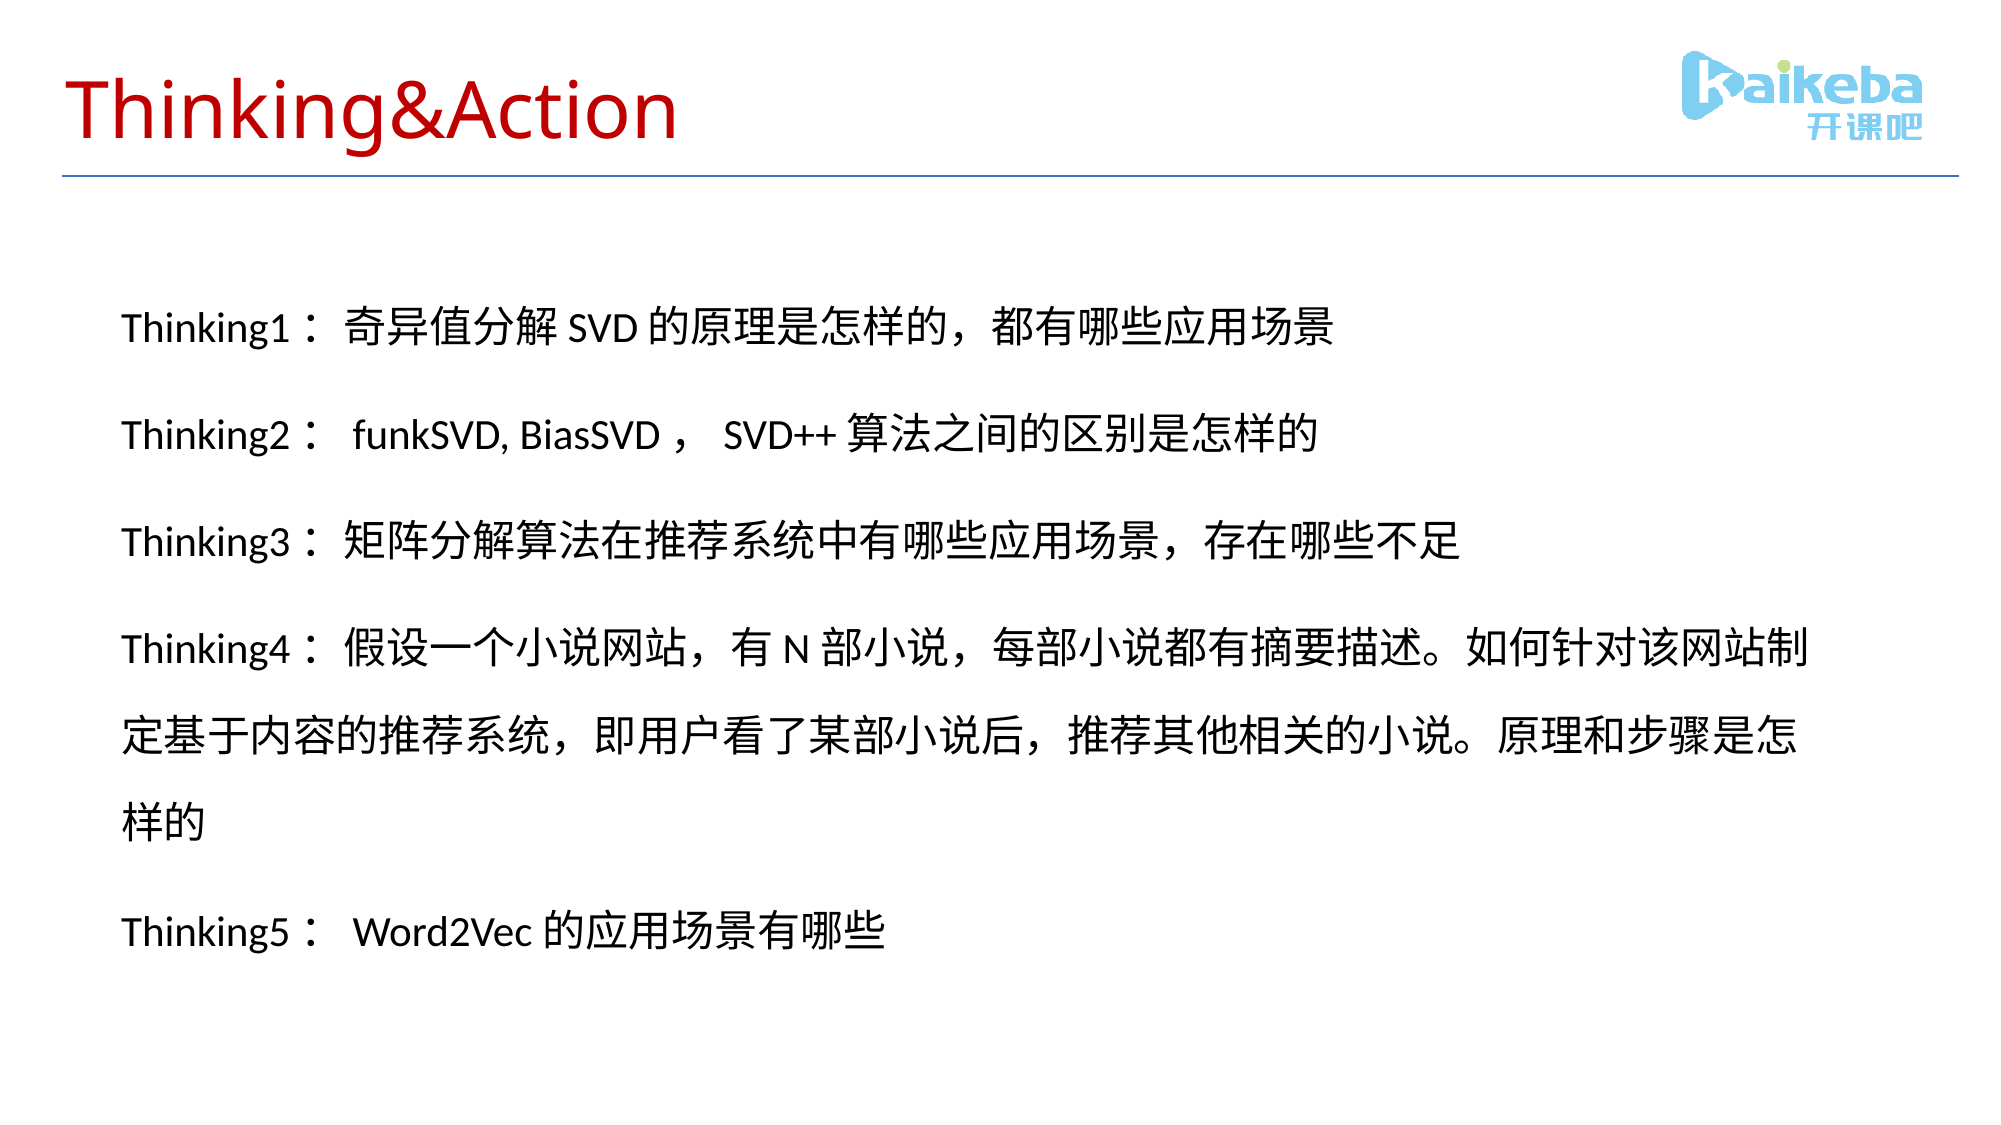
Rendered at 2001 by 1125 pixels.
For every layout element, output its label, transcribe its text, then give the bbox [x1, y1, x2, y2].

list Thinking1：奇异值分解SVD的原理是怎样的，都有哪些应用场景 Thinking2：funkSVD, BiasSVD，SVD++算法之间的区别是怎样的 Thinking3：矩阵分解算法在推荐系统中有哪些应用场景，存在哪些不足 Thinking4：假设一个小说网站，有N部小说，每部小说都有摘要描述。如何针对该网站制定基于内容的推荐系统，即用户看了某部小说后，推荐其他相关的小说。原理和步骤是怎样的 Thinking5：Word2Vec的应用场景有哪些 [113, 254, 1840, 970]
title Thinking&Action [57, 59, 1728, 167]
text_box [1653, 21, 1950, 167]
